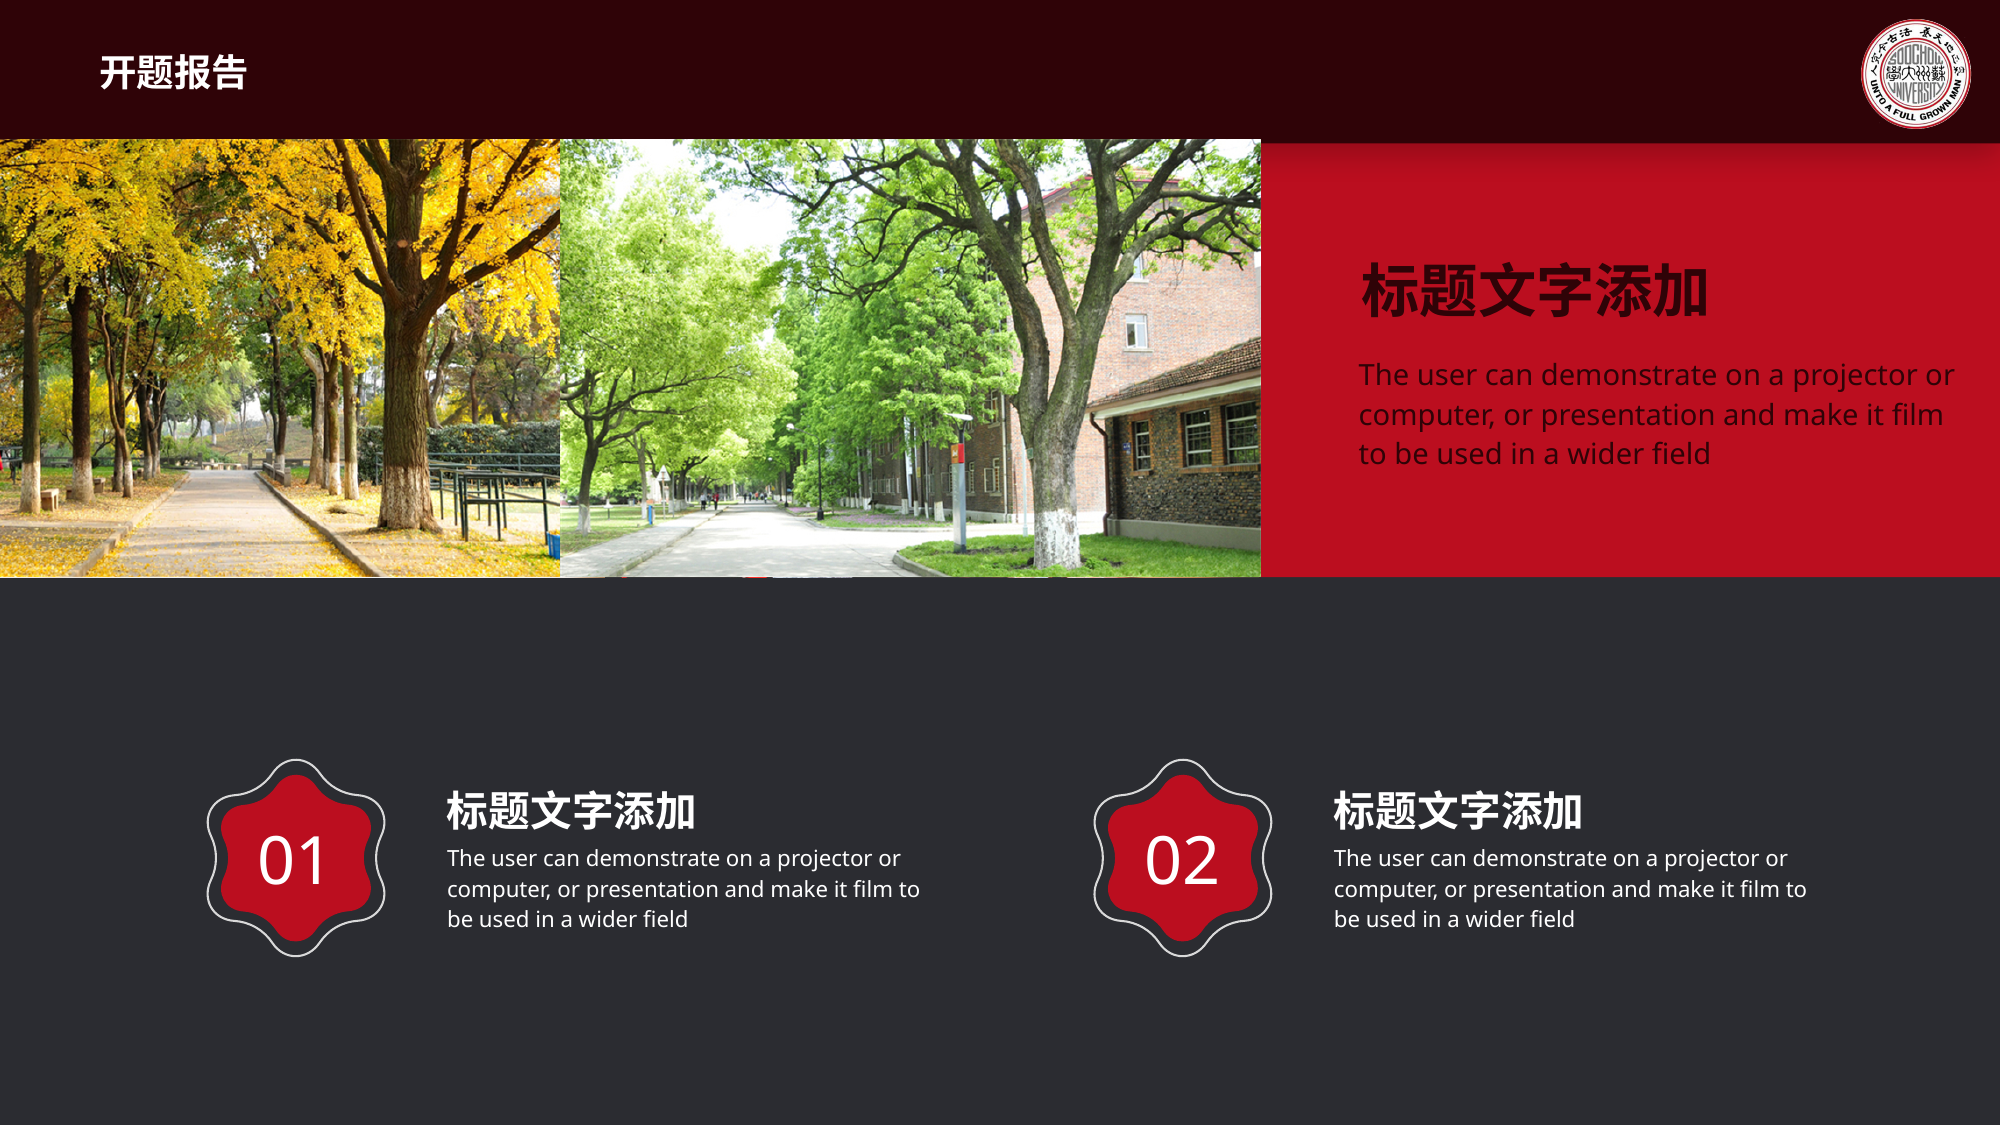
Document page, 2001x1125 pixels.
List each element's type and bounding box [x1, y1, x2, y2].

text_box [1080, 763, 1286, 953]
text_box [1319, 777, 1934, 941]
text_box [193, 763, 399, 953]
text_box [0, 0, 2000, 144]
text_box [1259, 170, 2000, 578]
text_box [1861, 19, 1972, 129]
text_box [1343, 246, 1975, 481]
text_box [432, 777, 1047, 941]
picture [0, 4, 1261, 578]
